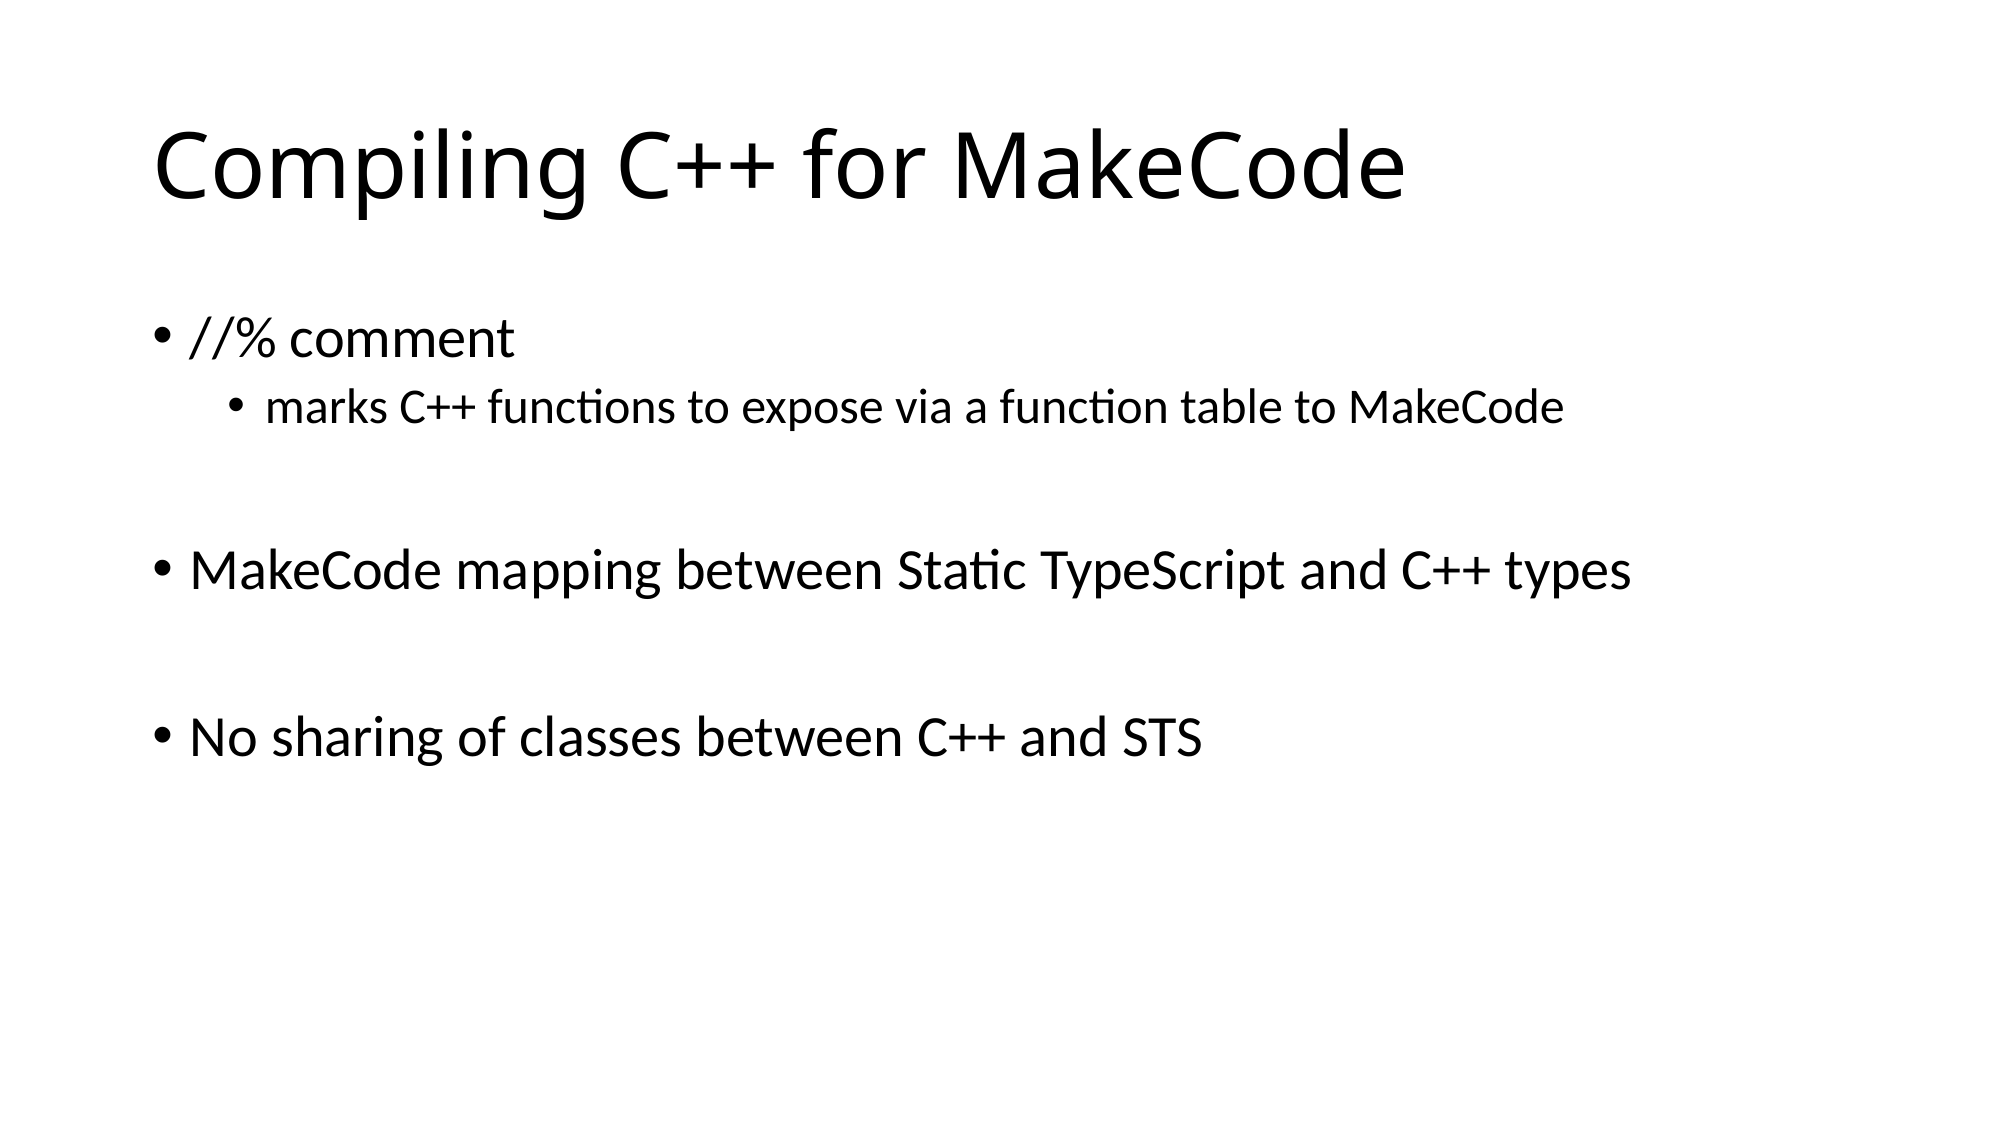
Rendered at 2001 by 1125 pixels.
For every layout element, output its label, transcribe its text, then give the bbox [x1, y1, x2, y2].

list //% comment marks C++ functions to expose via a function table to MakeCode MakeCode mapping between Static TypeScript and C++ types No sharing of classes between C++ and STS [137, 299, 1863, 1014]
title Compiling C++ for MakeCode [137, 59, 1863, 278]
